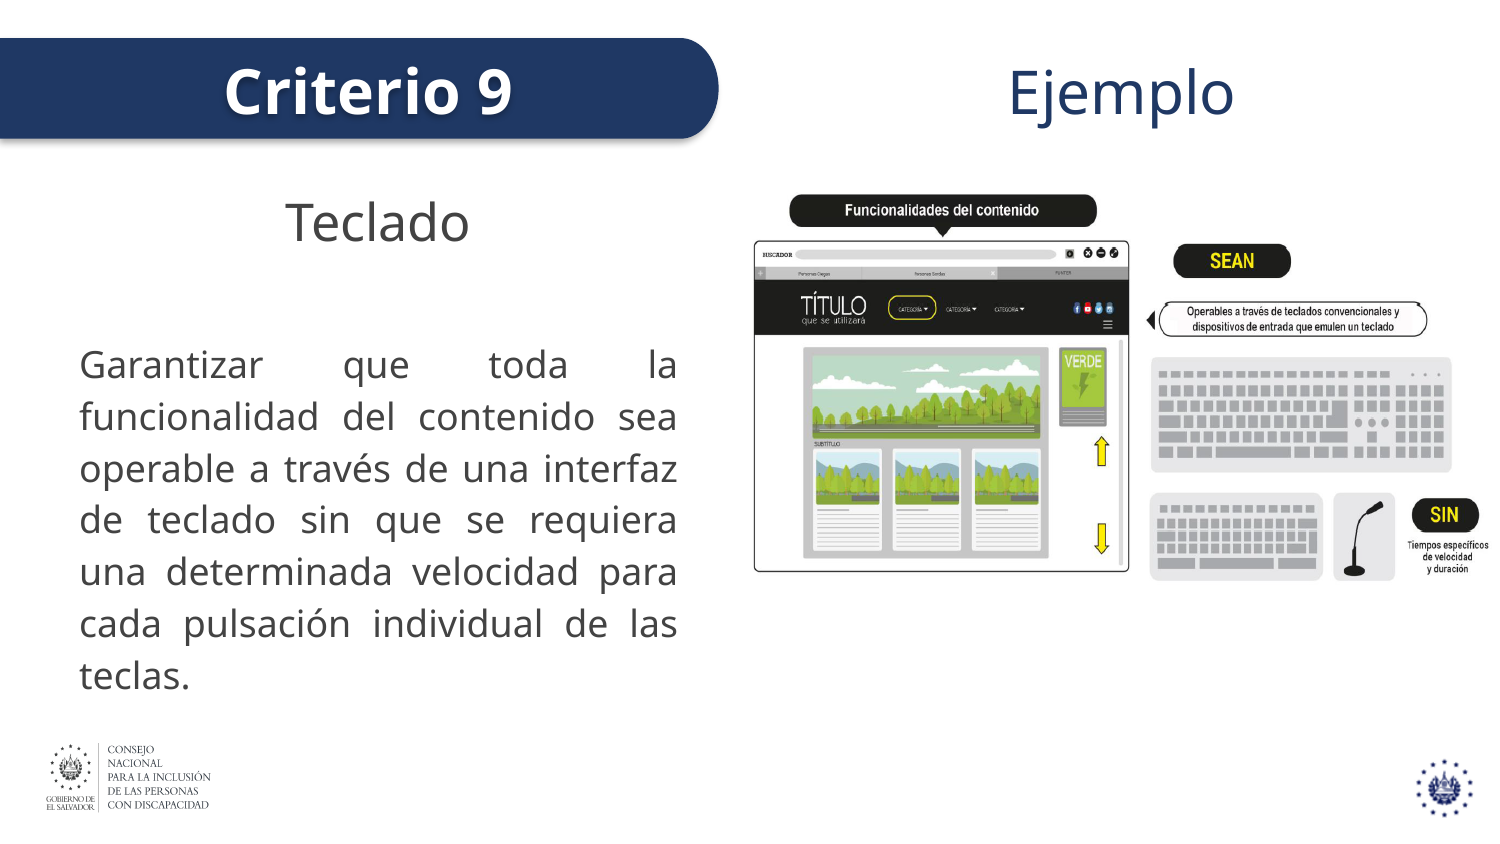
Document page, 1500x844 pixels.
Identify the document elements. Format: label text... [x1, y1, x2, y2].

picture [37, 732, 216, 821]
text_box [0, 38, 701, 139]
picture [751, 192, 1493, 588]
text_box Criterio 9 [25, 47, 712, 134]
list Garantizar que toda la funcionalidad del contenido sea operable a través de una interfaz de teclado sin que se requiera una determinada velocidad para cada pulsación individual de las teclas. [64, 267, 694, 765]
picture [1401, 755, 1500, 844]
title Teclado [47, 165, 711, 267]
title Ejemplo [790, 31, 1454, 142]
